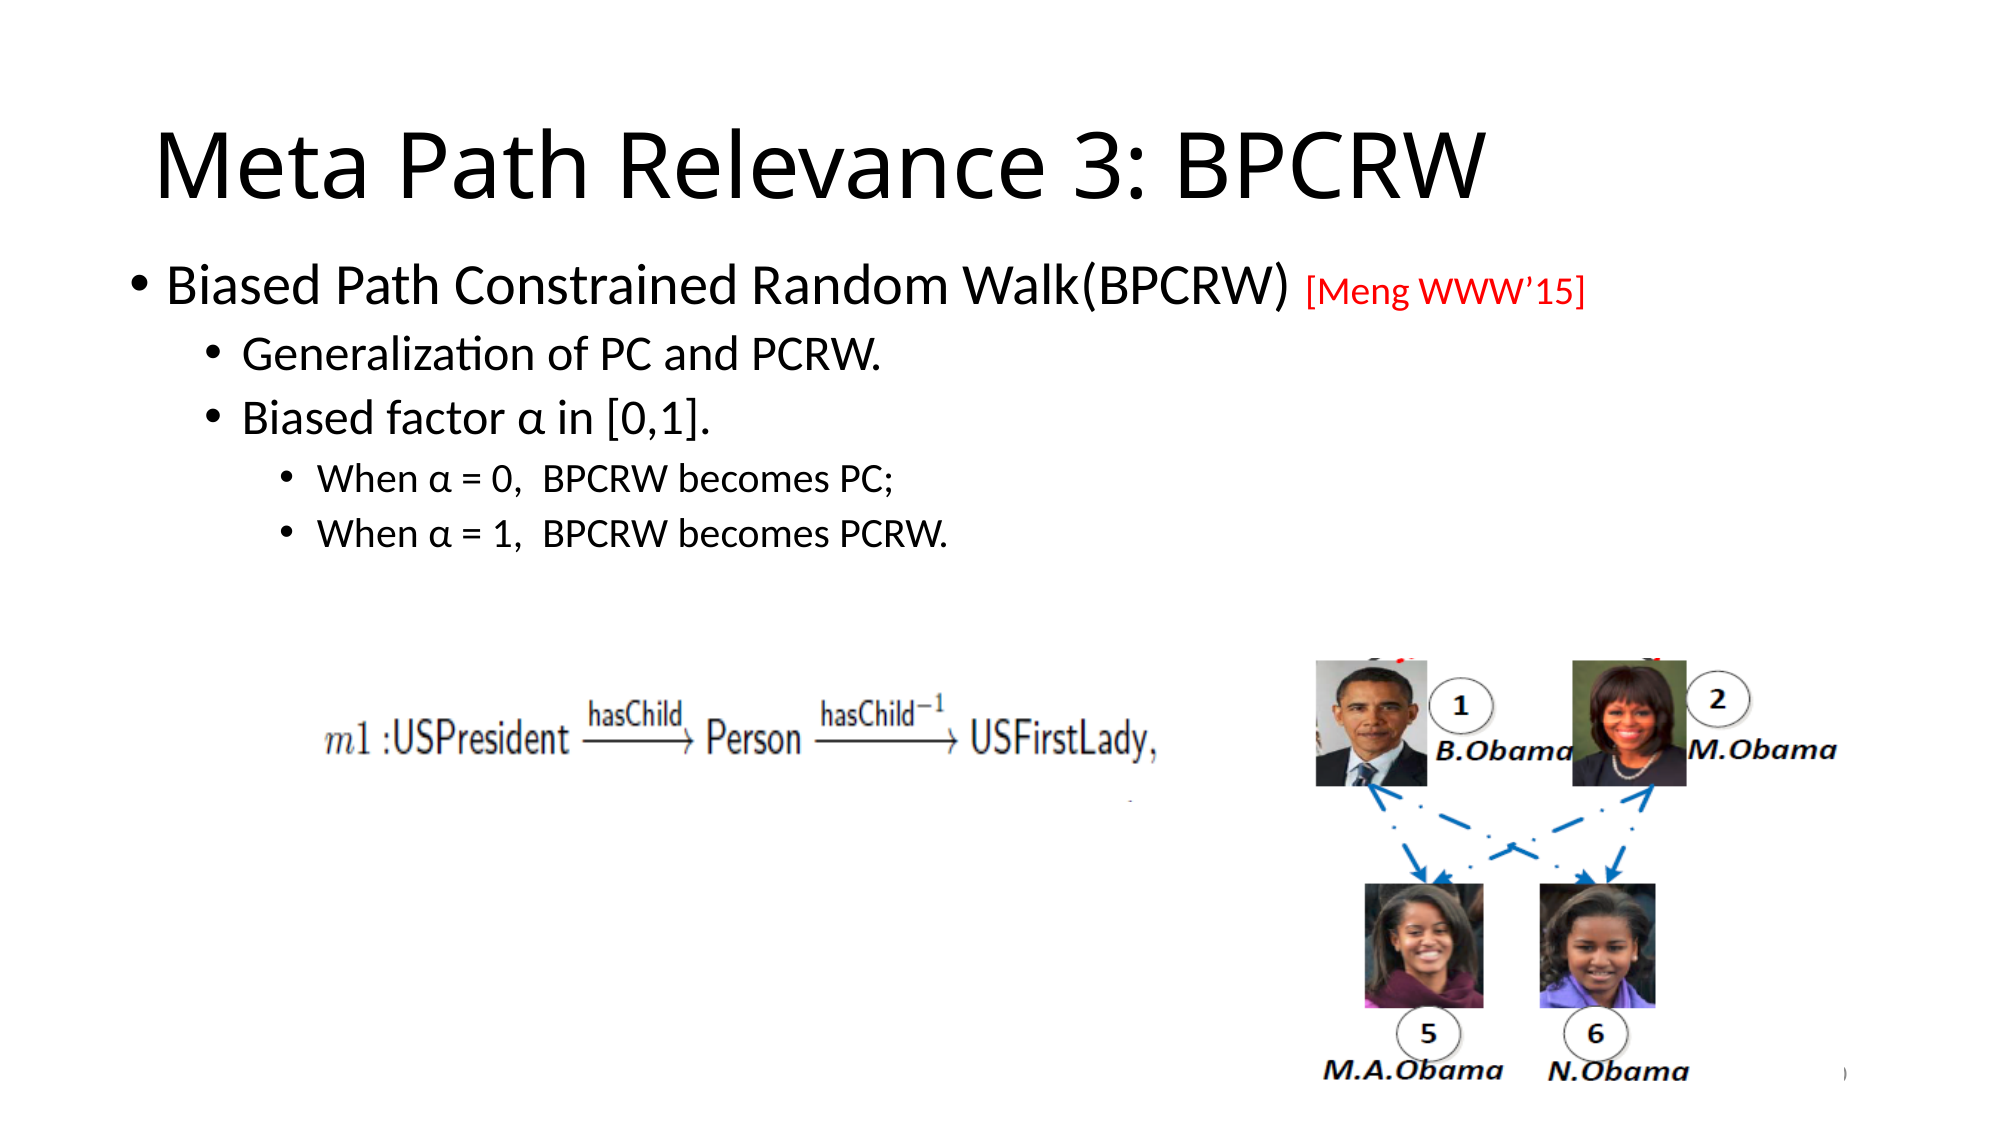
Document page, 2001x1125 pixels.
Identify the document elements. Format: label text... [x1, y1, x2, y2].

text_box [308, 682, 1294, 1019]
slide_number 10 [1844, 1042, 1863, 1103]
list Biased Path Constrained Random Walk(BPCRW) [Meng WWW’15] Generalization of PC and PCRW. Biased factor α in [0,1]. When α = 0, BPCRW becomes PC; When α = 1, BPCRW becomes PCRW. [114, 246, 1770, 1017]
picture [1294, 658, 1844, 1103]
title Meta Path Relevance 3: BPCRW [137, 59, 1863, 278]
